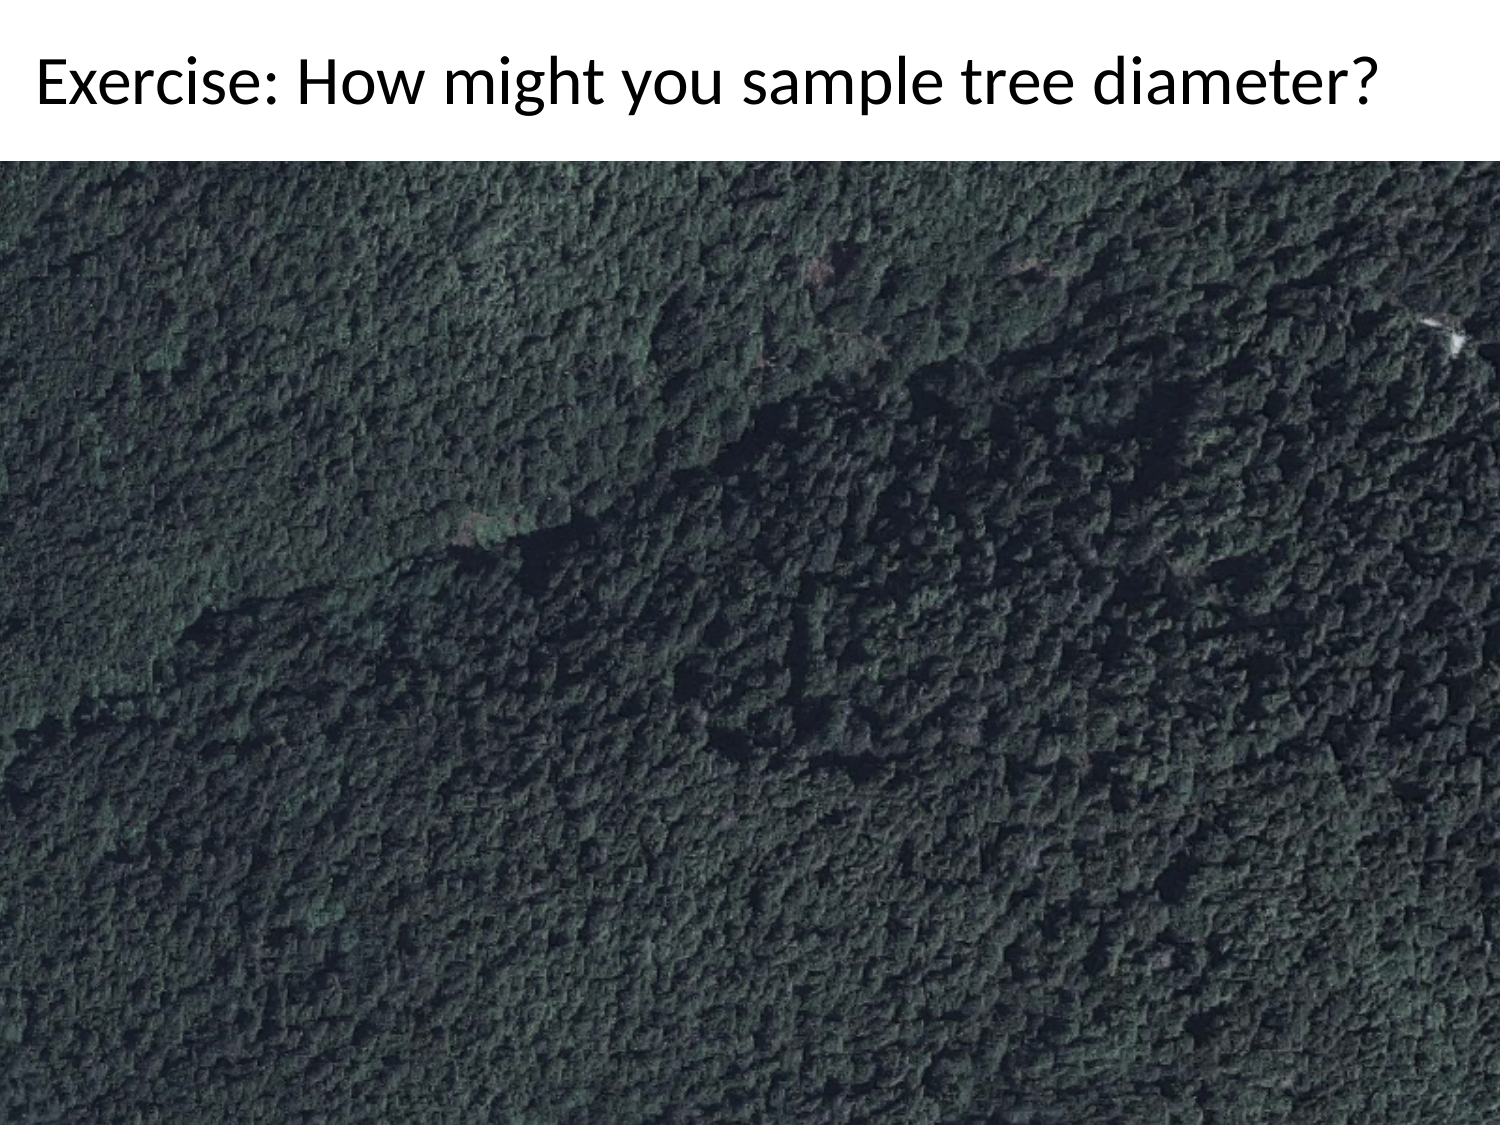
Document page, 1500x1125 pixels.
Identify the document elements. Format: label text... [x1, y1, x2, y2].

text_box Exercise: How might you sample tree diameter? [20, 26, 1407, 148]
picture [0, 161, 1500, 1125]
